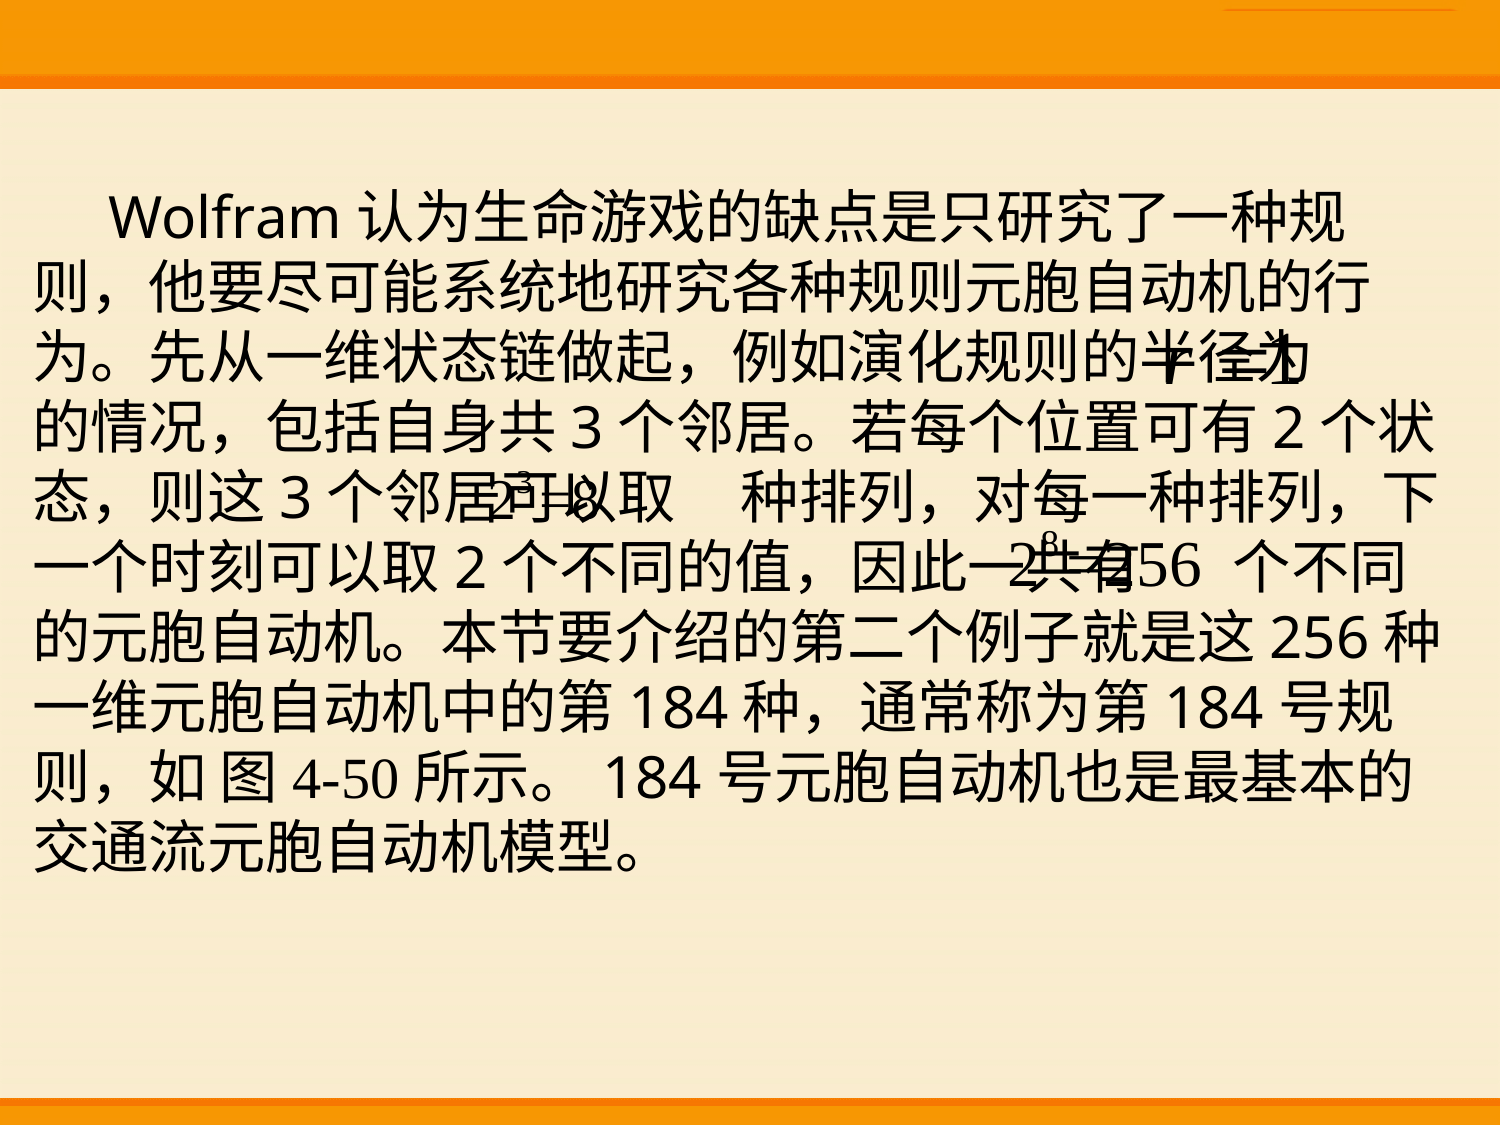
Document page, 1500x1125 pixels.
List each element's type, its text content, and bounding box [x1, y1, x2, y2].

picture [0, 0, 1500, 1125]
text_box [1151, 314, 1311, 398]
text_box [997, 514, 1211, 603]
text_box Wolfram认为生命游戏的缺点是只研究了一种规则，他要尽可能系统地研究各种规则元胞自动机的行为。先从一维状态链做起，例如演化规则的半径为 的情况，包括自身共3个邻居。若每个位置可有2个状态，则这3个邻居可以取 种排列，对每一种排列，下一个时刻可以取2个不同的值，因此一共有 个不同的元胞自动机。本节要介绍的第二个例子就是这256种一维元胞自动机中的第184种，通常称为第184号规则，如 图4-50所示。184号元胞自动机也是最基本的交通流元胞自动机模型。 [17, 172, 1459, 888]
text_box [477, 456, 609, 534]
